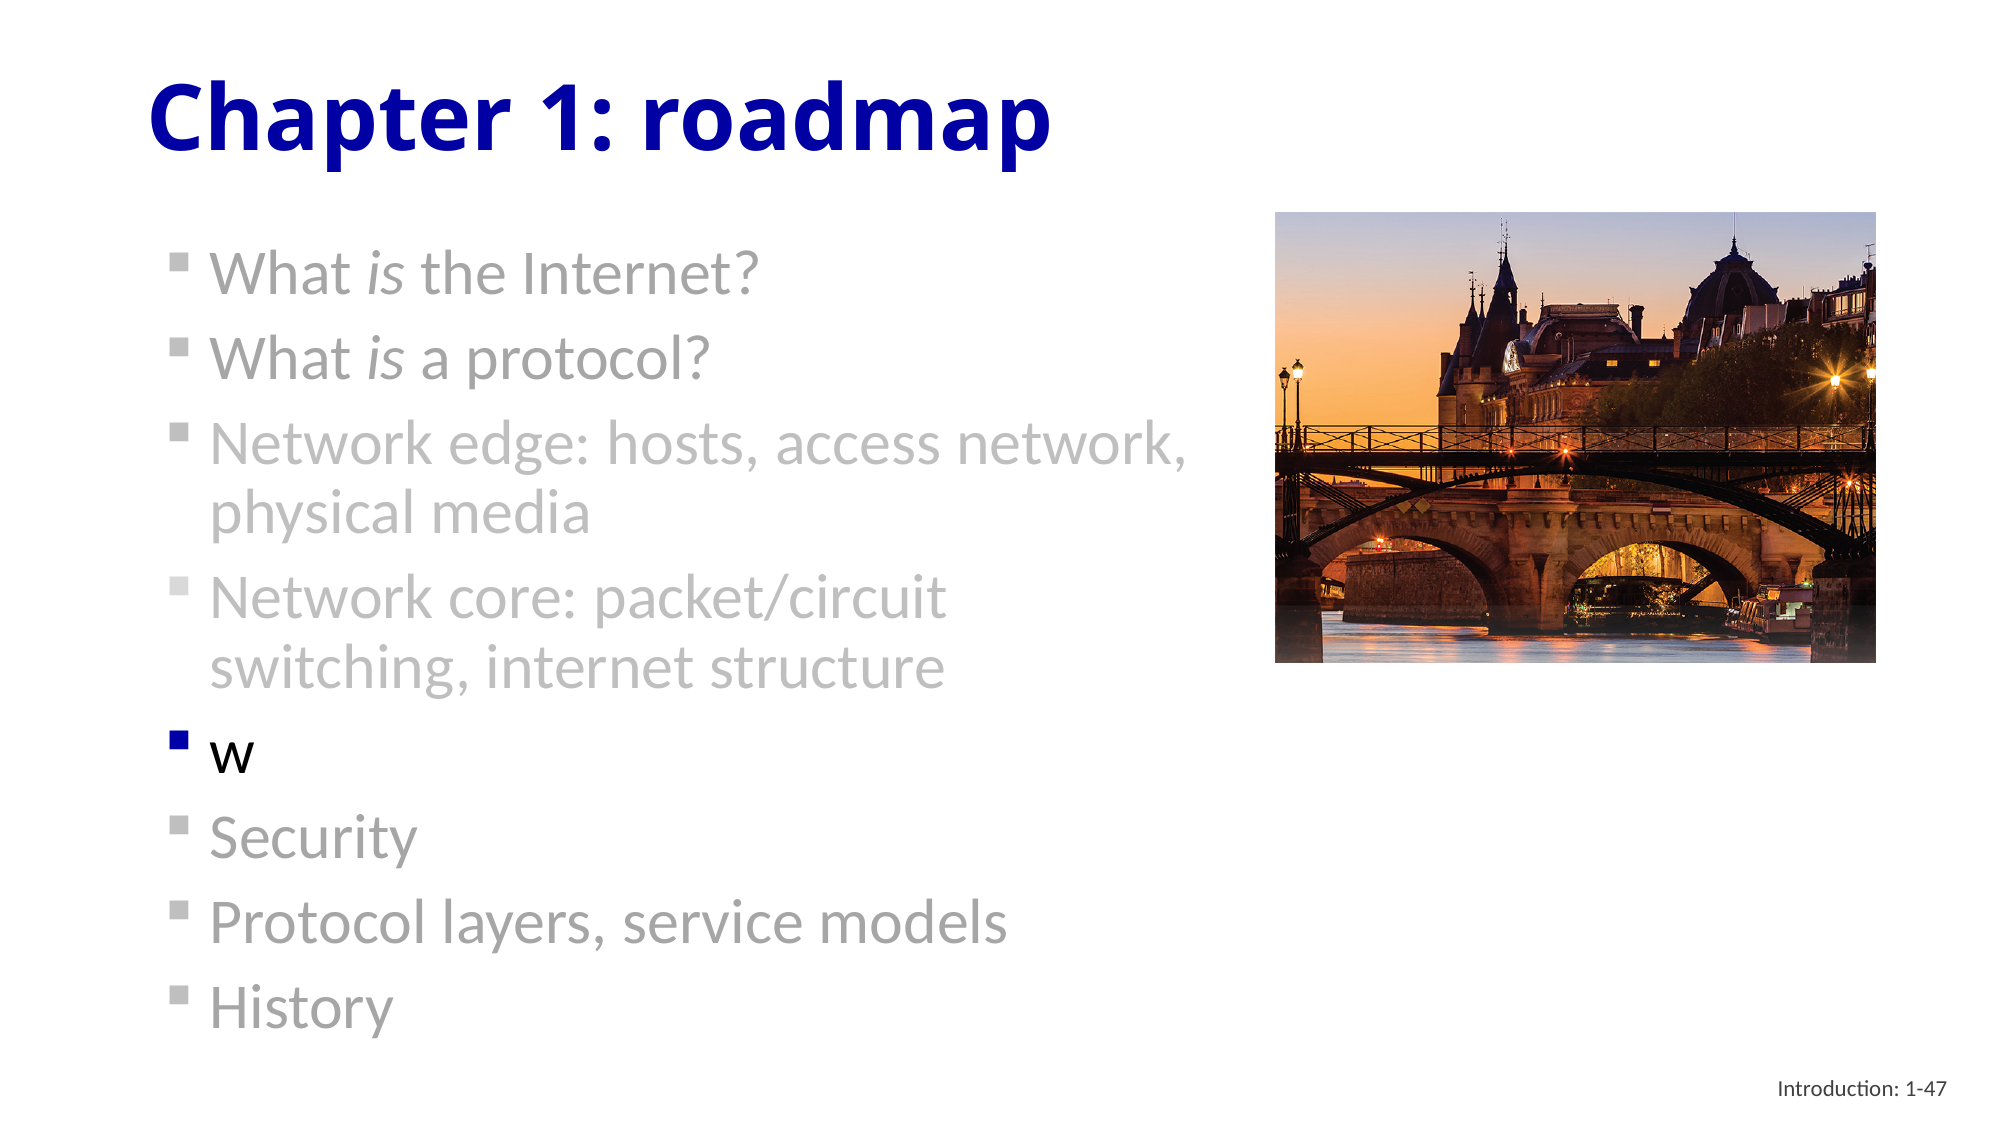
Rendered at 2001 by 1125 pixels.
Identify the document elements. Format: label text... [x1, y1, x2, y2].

title Chapter 1: roadmap [131, 47, 1856, 195]
picture [1275, 212, 1876, 663]
list What is the Internet? What is a protocol? Network edge: hosts, access network, physical media Network core: packet/circuit switching, internet structure w Security Protocol layers, service models History [131, 231, 1217, 1057]
slide_number Introduction: 1-47 [1512, 1056, 1963, 1117]
